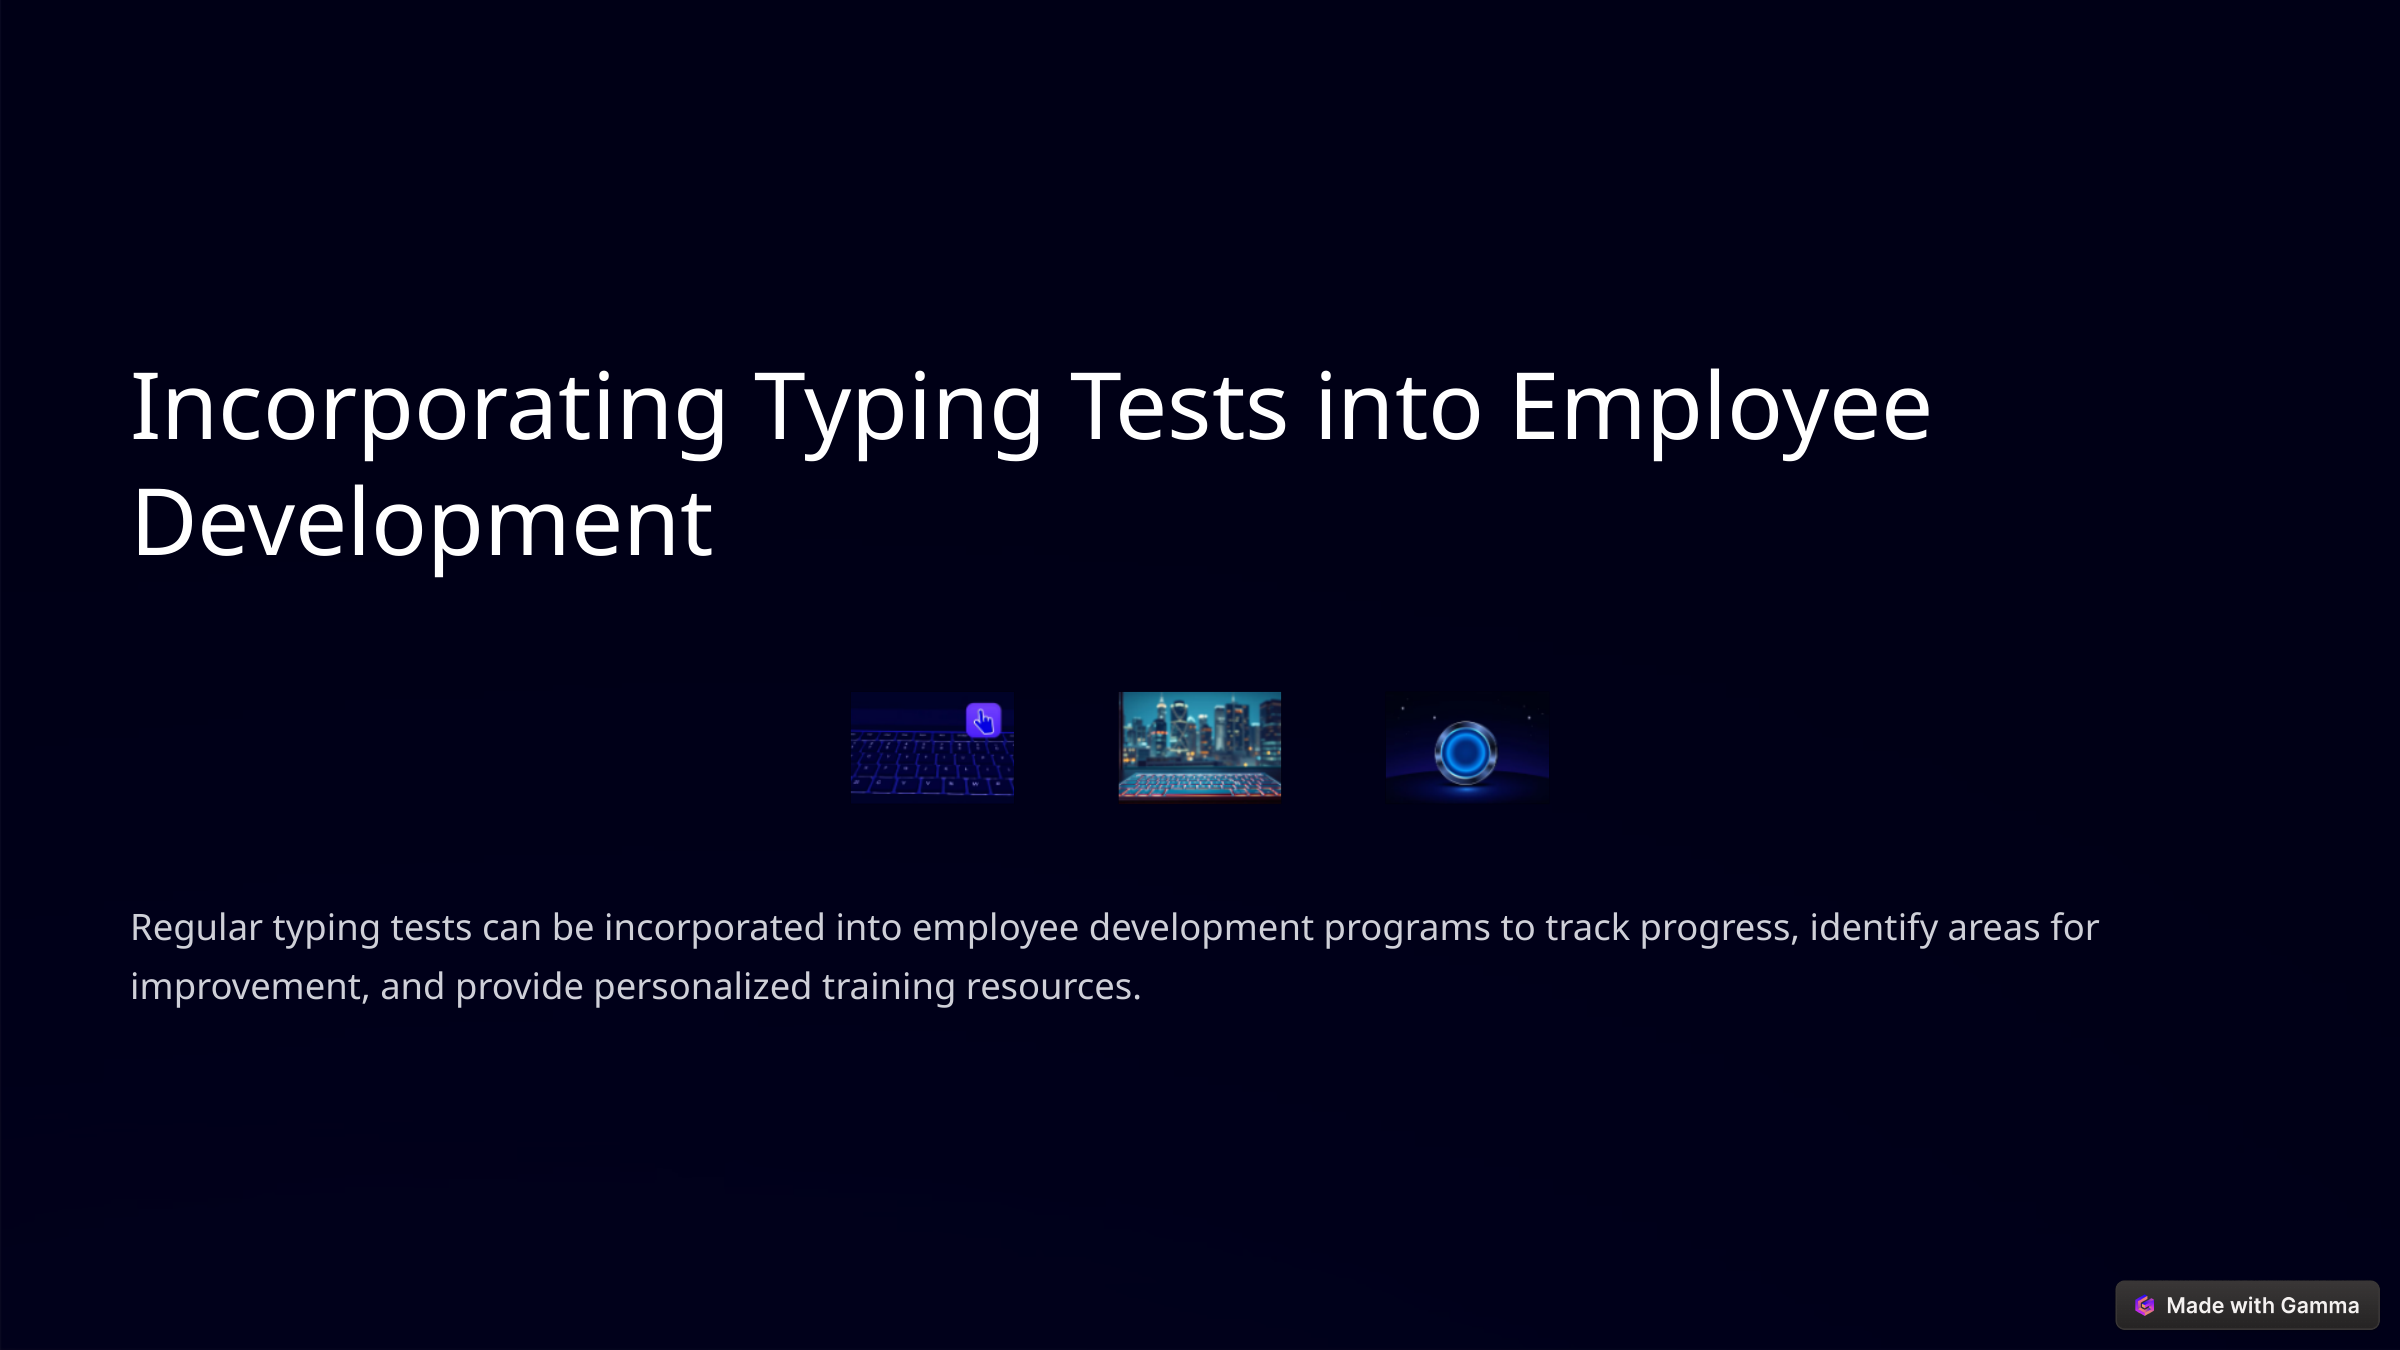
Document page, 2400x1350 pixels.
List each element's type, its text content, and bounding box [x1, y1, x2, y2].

text_box Regular typing tests can be incorporated into employee development programs to track progress, identify areas for improvement, and provide personalized training resources. [130, 888, 2270, 1008]
text_box Incorporating Typing Tests into Employee Development [130, 342, 2270, 576]
picture [2106, 1271, 2389, 1339]
picture [1348, 673, 1587, 823]
picture [1081, 673, 1319, 823]
picture [813, 673, 1052, 823]
